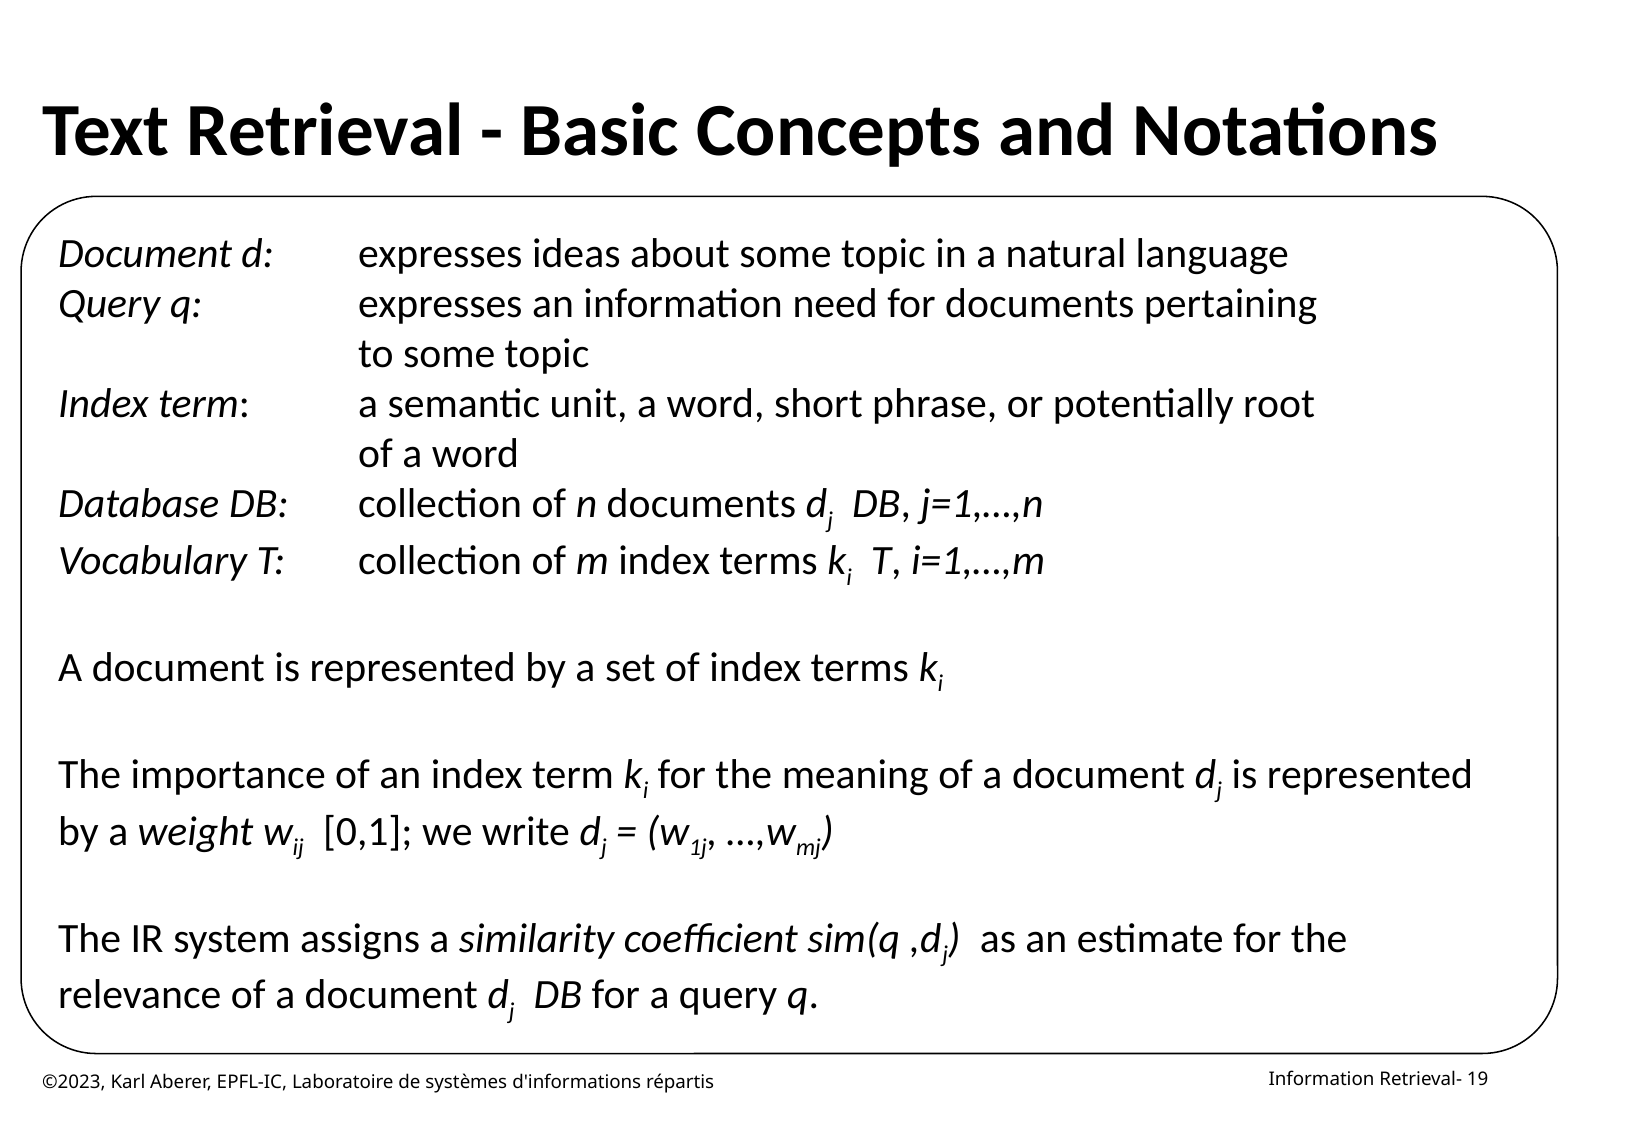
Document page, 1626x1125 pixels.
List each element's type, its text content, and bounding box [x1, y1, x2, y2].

footer ©2023, Karl Aberer, EPFL-IC, Laboratoire de systèmes d'informations répartis [26, 1062, 1071, 1101]
title Text Retrieval - Basic Concepts and Notations [27, 50, 1504, 200]
